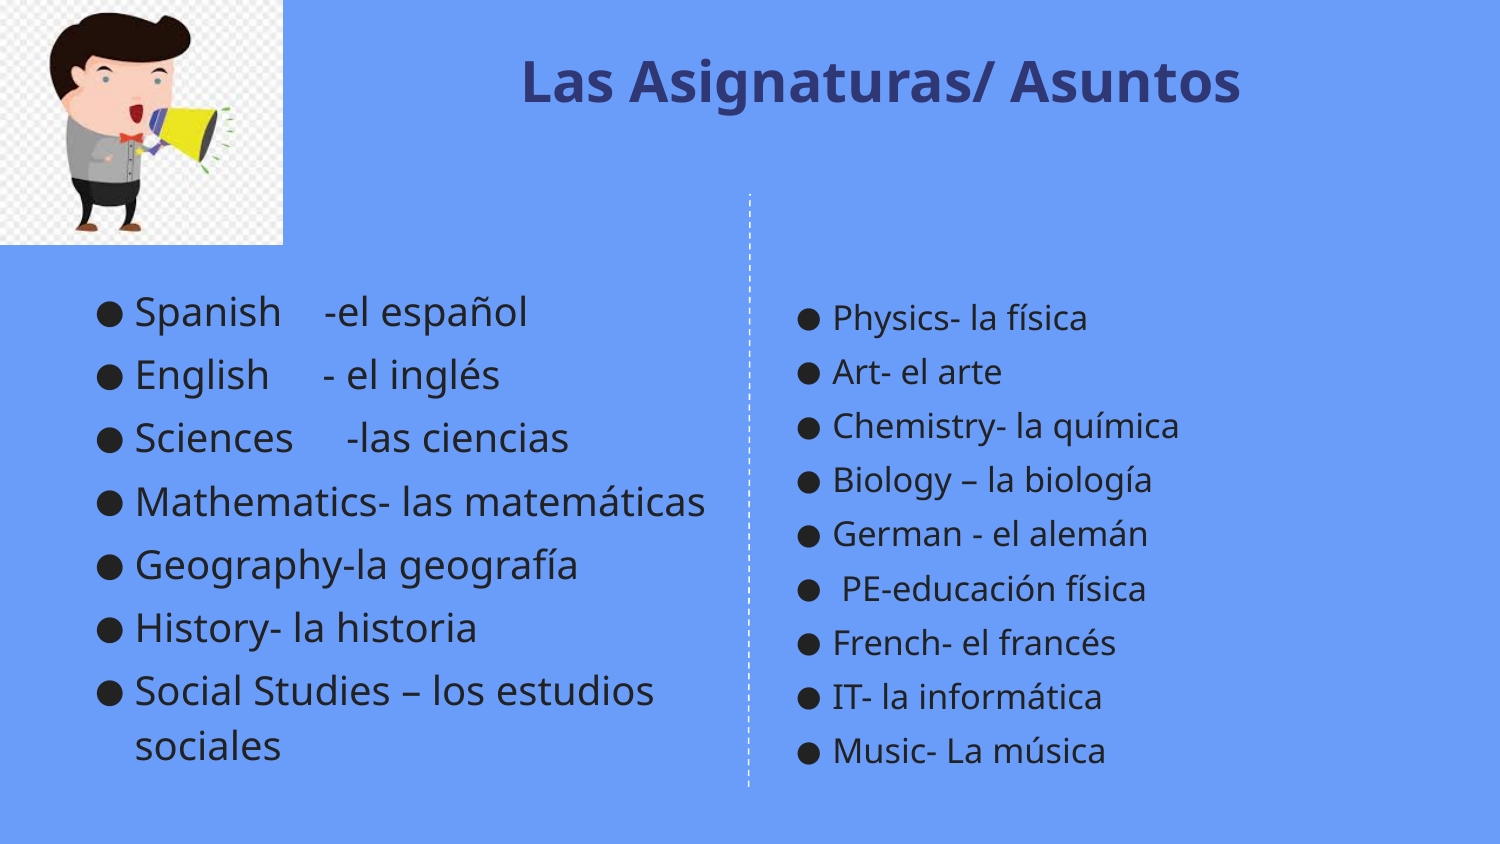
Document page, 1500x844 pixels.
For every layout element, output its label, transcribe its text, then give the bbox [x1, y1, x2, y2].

list Physics- la física Art- el arte Chemistry- la química Biology – la biología German - el alemán PE-educación física French- el francés IT- la informática Music- La música [774, 234, 1463, 779]
picture [0, 0, 283, 246]
title Las Asignaturas/ Asuntos [312, 37, 1450, 122]
list Spanish -el español English - el inglés Sciences -las ciencias Mathematics- las matemáticas Geography-la geografía History- la historia Social Studies – los estudios sociales [75, 271, 763, 788]
